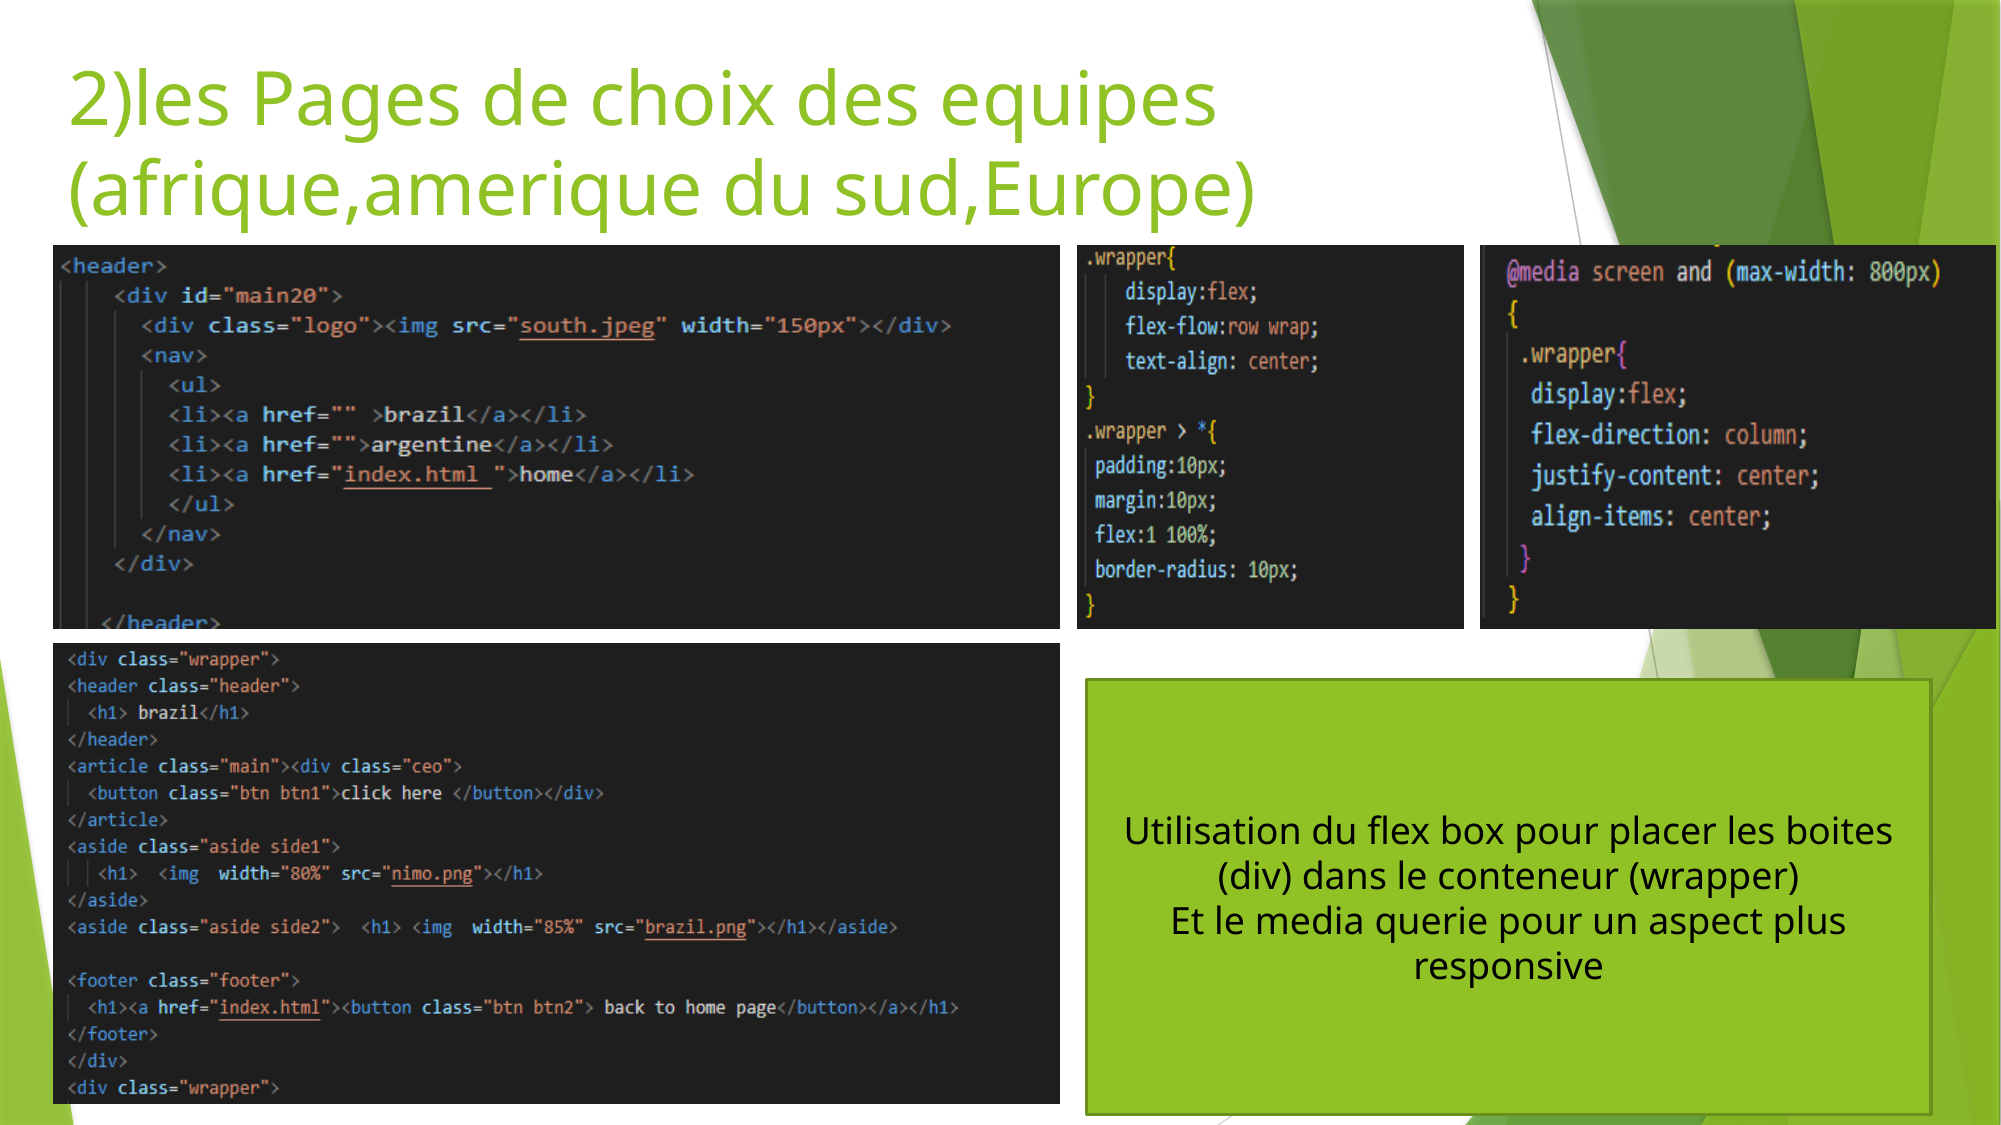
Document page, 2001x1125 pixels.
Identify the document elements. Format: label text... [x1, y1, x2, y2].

picture [52, 643, 1060, 1105]
picture [1480, 244, 1996, 629]
text_box Utilisation du flex box pour placer les boites (div) dans le conteneur (wrapper) Et le media querie pour un aspect plus responsive [1085, 678, 1933, 1116]
picture [1076, 244, 1464, 629]
title 2)les Pages de choix des equipes (afrique,amerique du sud,Europe) [53, 43, 1464, 260]
picture [52, 244, 1060, 629]
